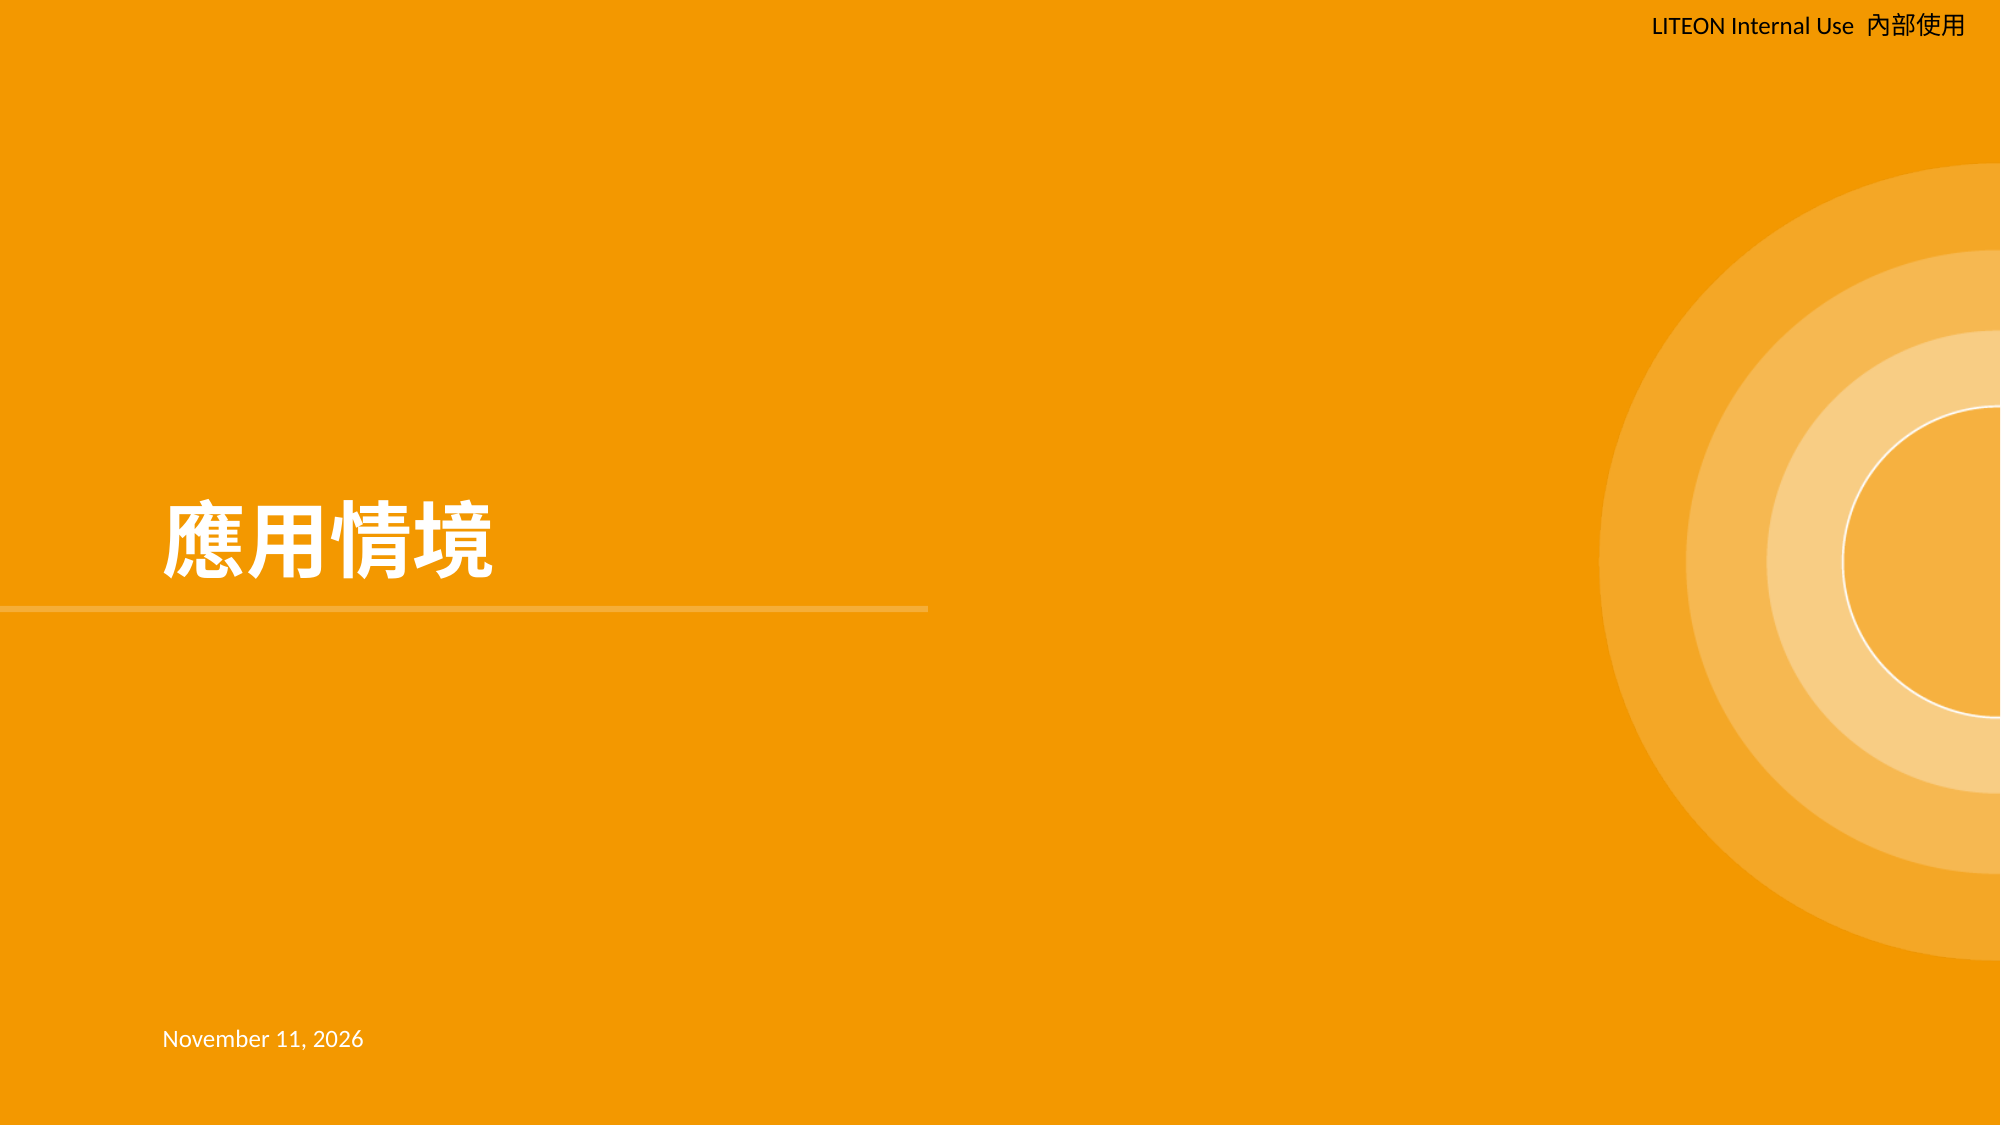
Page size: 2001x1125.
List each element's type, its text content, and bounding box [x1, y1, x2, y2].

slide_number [147, 1008, 598, 1068]
picture [1576, 131, 2001, 994]
list 應用情境 [147, 311, 922, 598]
